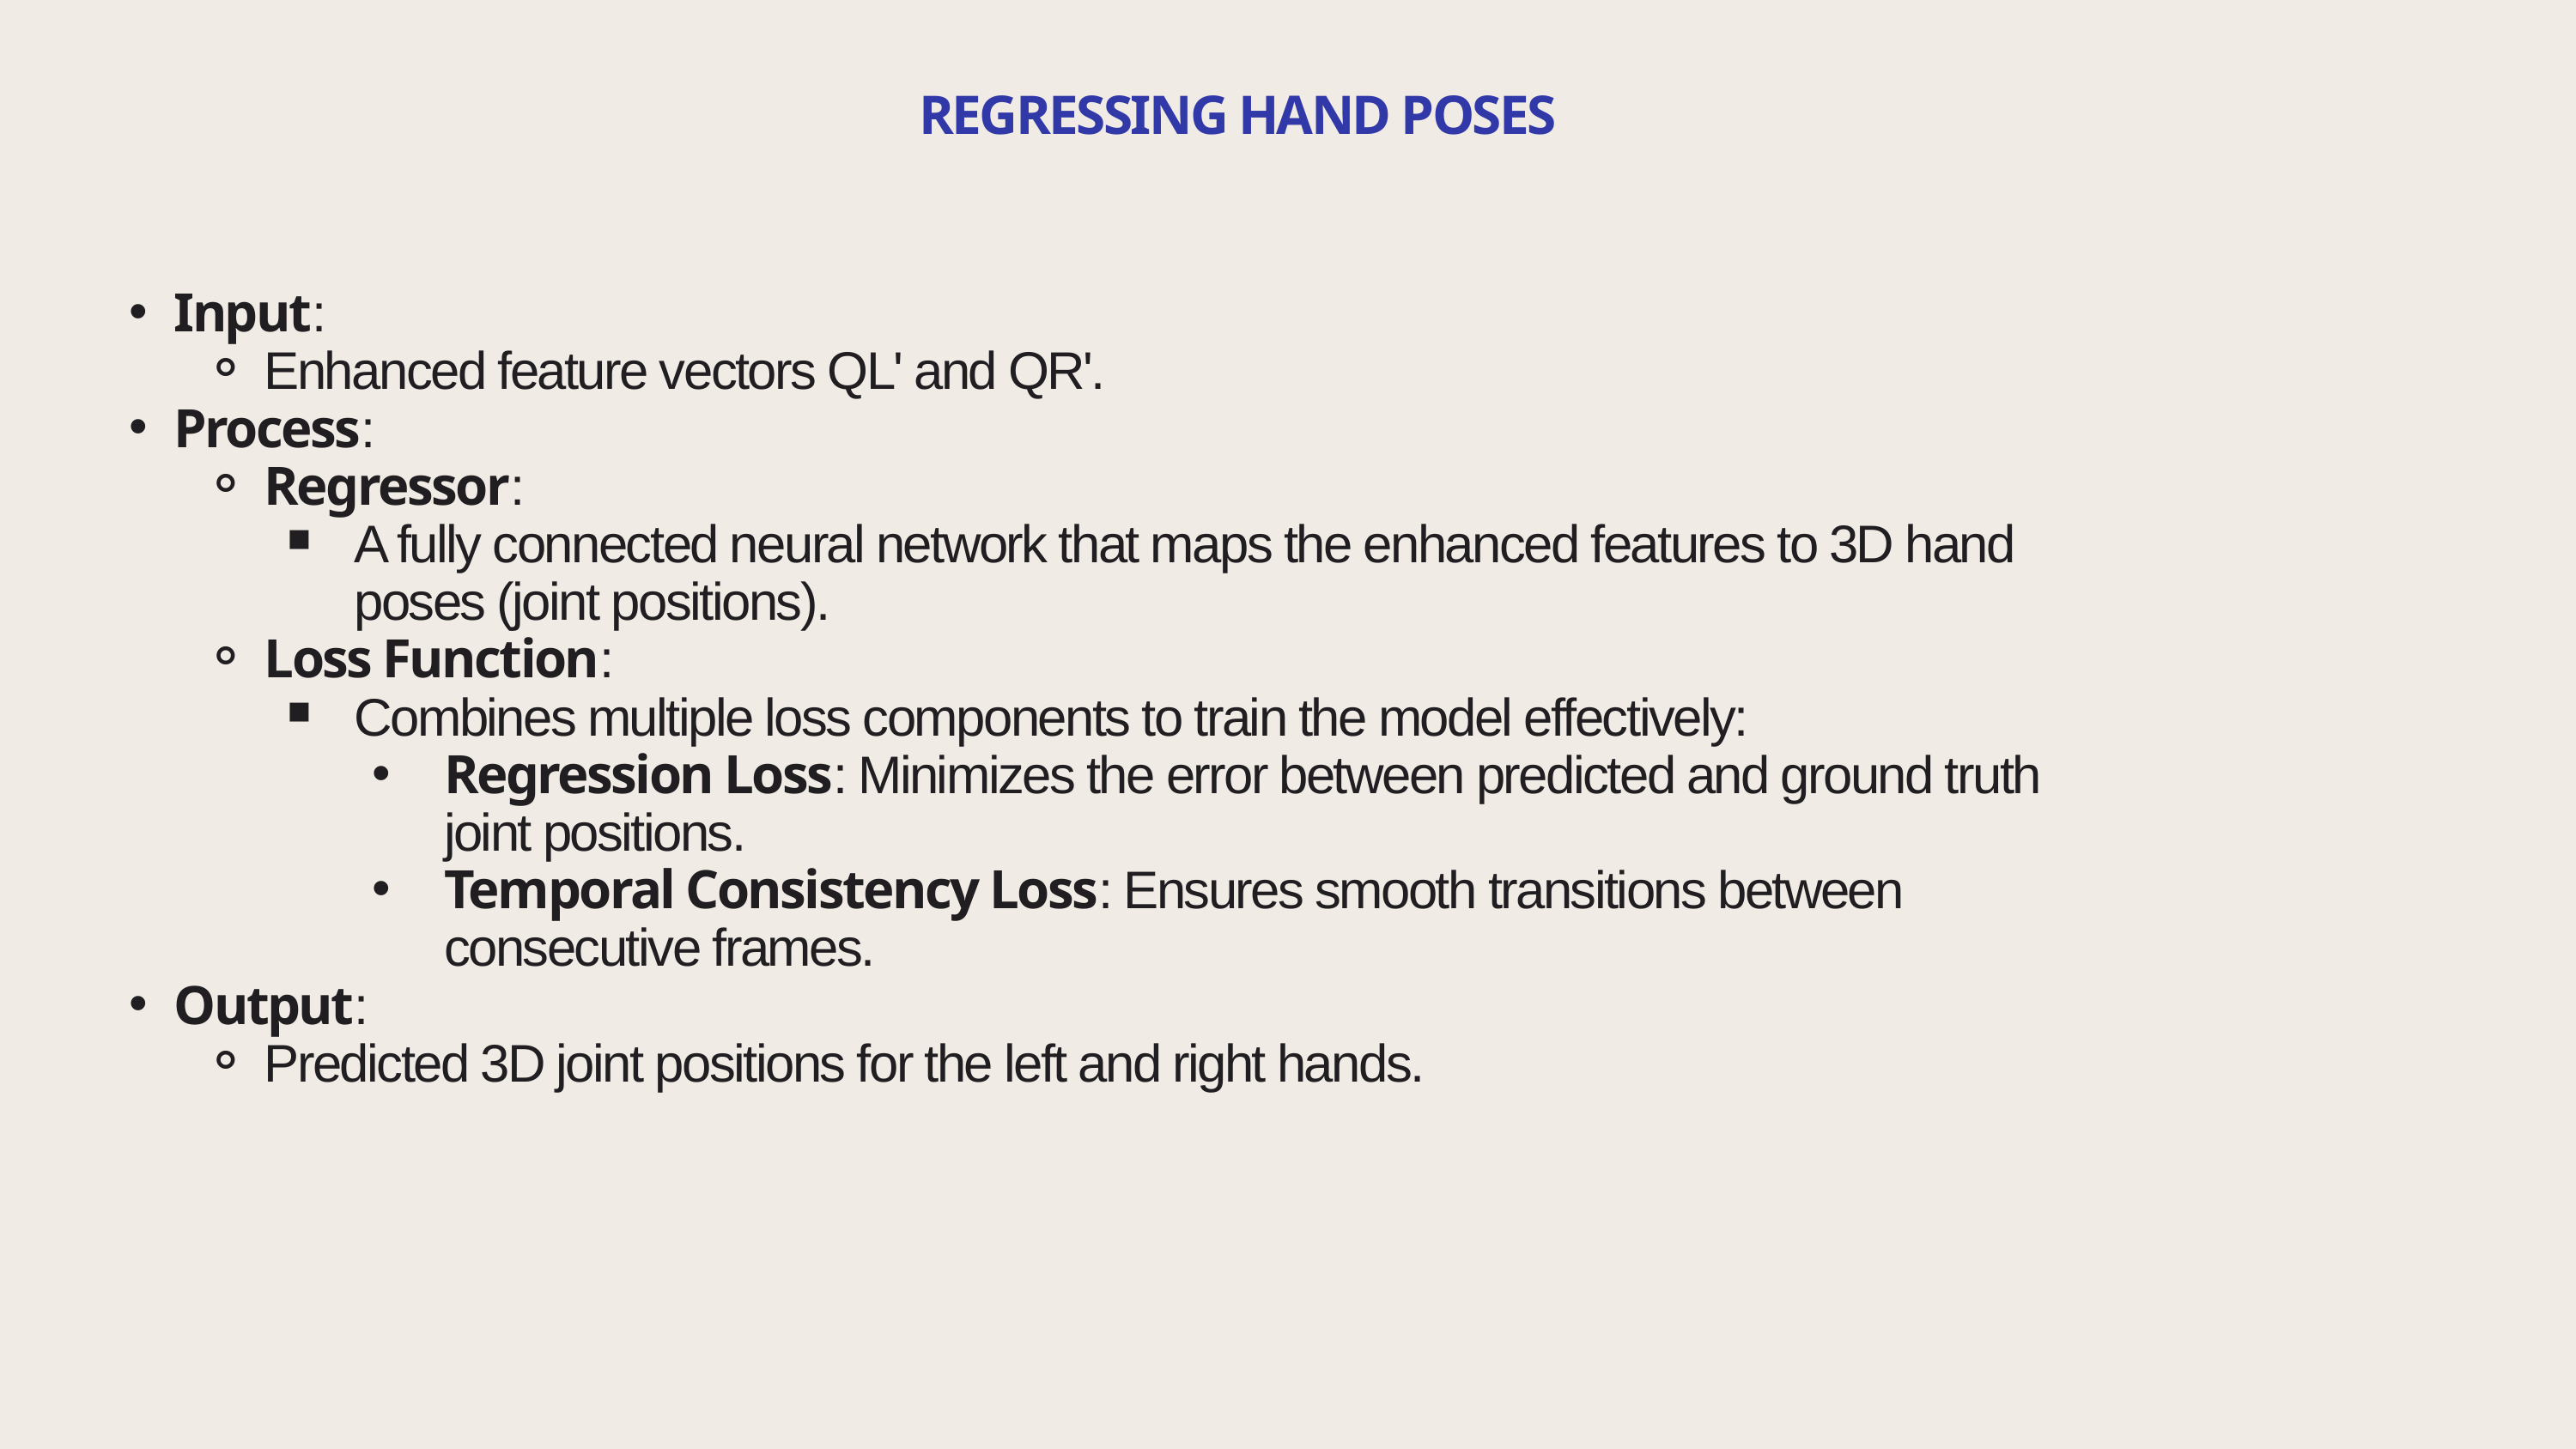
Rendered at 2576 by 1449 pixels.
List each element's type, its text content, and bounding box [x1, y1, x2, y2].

text_box Input: Enhanced feature vectors QL' and QR'. Process: Regressor: A fully connected neural network that maps the enhanced features to 3D hand poses (joint positions). Loss Function: Combines multiple loss components to train the model effectively: Regression Loss: Minimizes the error between predicted and ground truth joint positions. Temporal Consistency Loss: Ensures smooth transitions between consecutive frames. Output: Predicted 3D joint positions for the left and right hands. [83, 284, 2098, 1150]
text_box REGRESSING HAND POSES [856, 92, 1619, 199]
